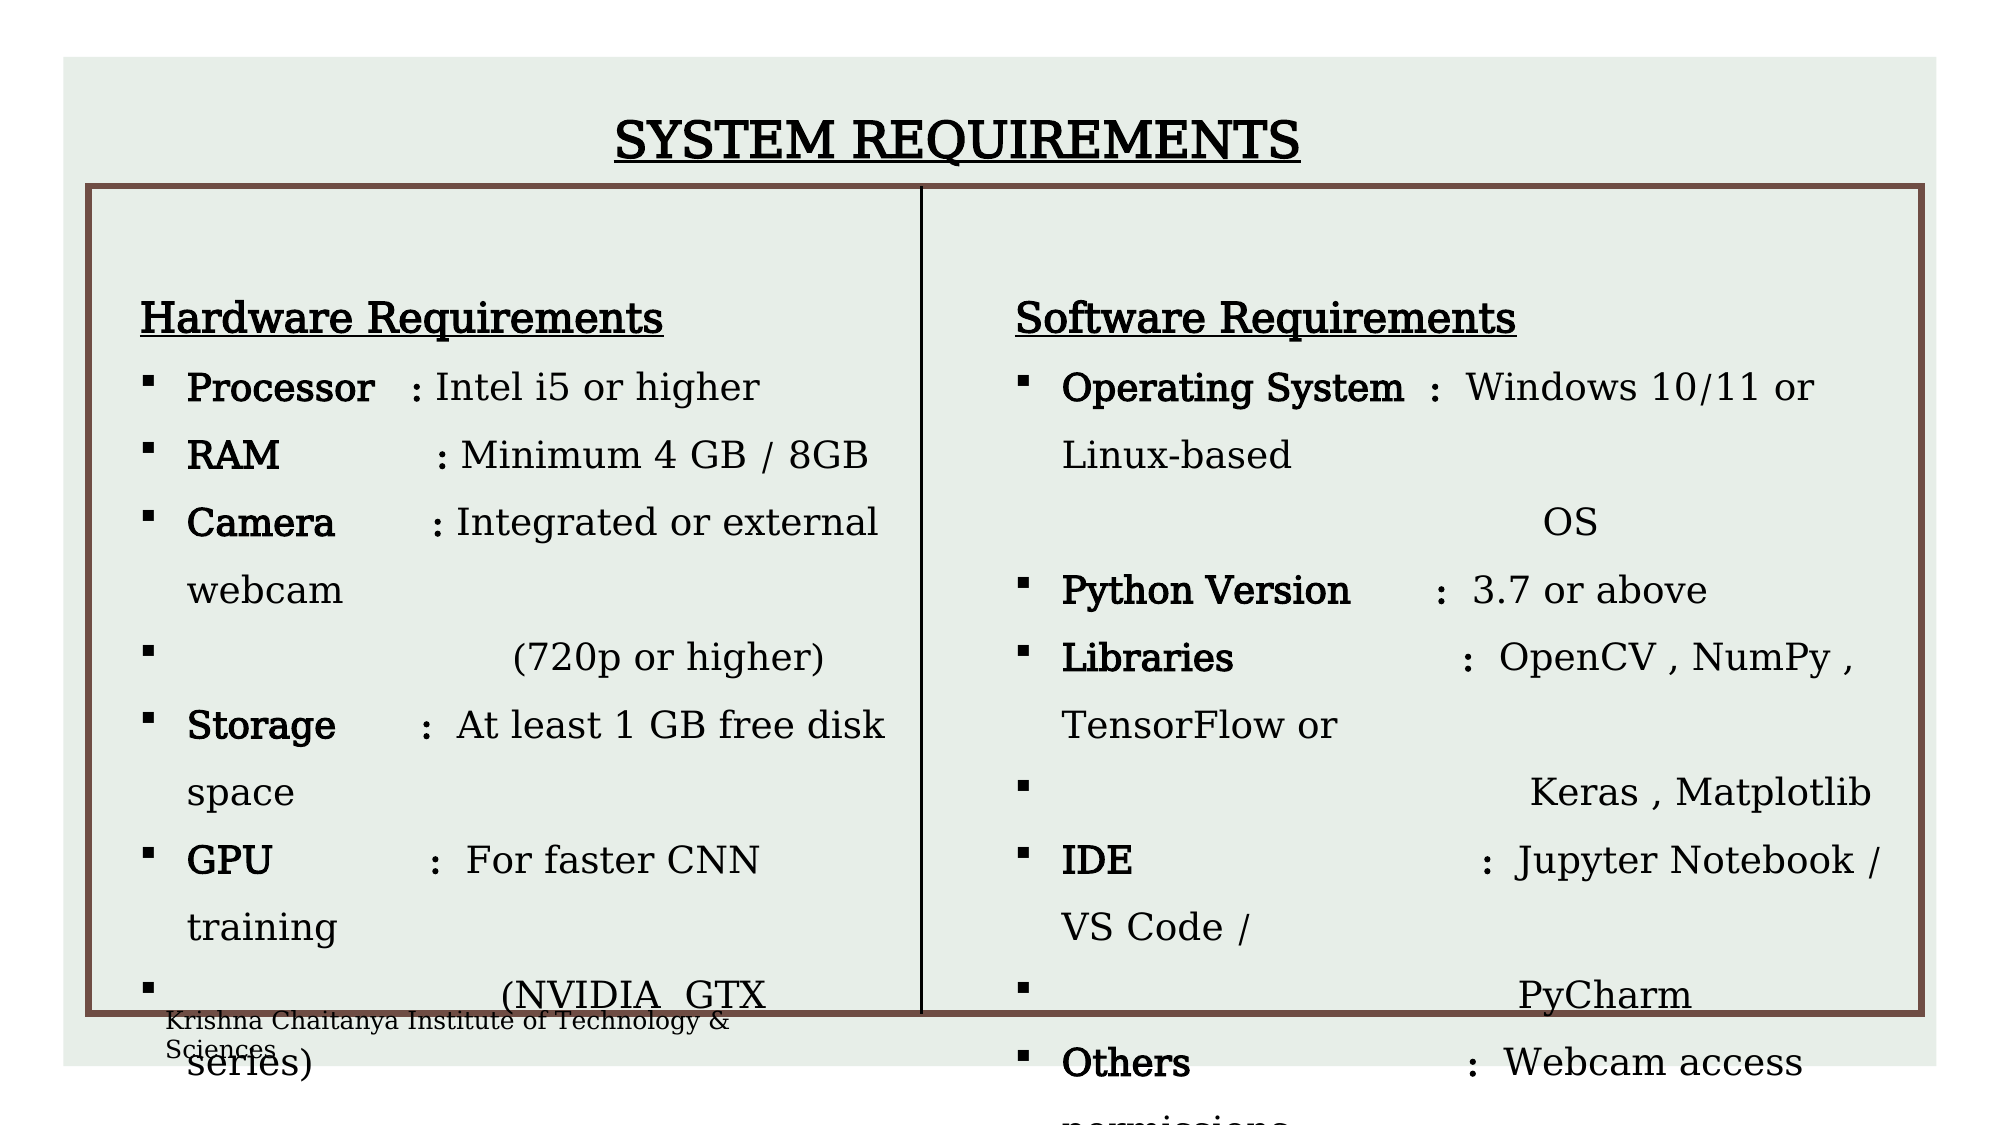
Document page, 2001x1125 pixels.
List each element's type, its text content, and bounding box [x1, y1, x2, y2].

footer Krishna Chaitanya Institute of Technology & Sciences [150, 1004, 825, 1064]
text_box [88, 185, 1922, 1015]
text_box Software Requirements Operating System : Windows 10/11 or Linux-based OS Python Version : 3.7 or above Libraries : OpenCV , NumPy , TensorFlow or Keras , Matplotlib IDE : Jupyter Notebook / VS Code / PyCharm Others : Webcam access permissions [999, 258, 1950, 1125]
text_box SYSTEM REQUIREMENTS [140, 40, 1776, 175]
text_box Hardware Requirements Processor : Intel i5 or higher RAM : Minimum 4 GB / 8GB Camera : Integrated or external webcam (720p or higher) Storage : At least 1 GB free disk space GPU : For faster CNN training (NVIDIA GTX series) [124, 258, 922, 1125]
